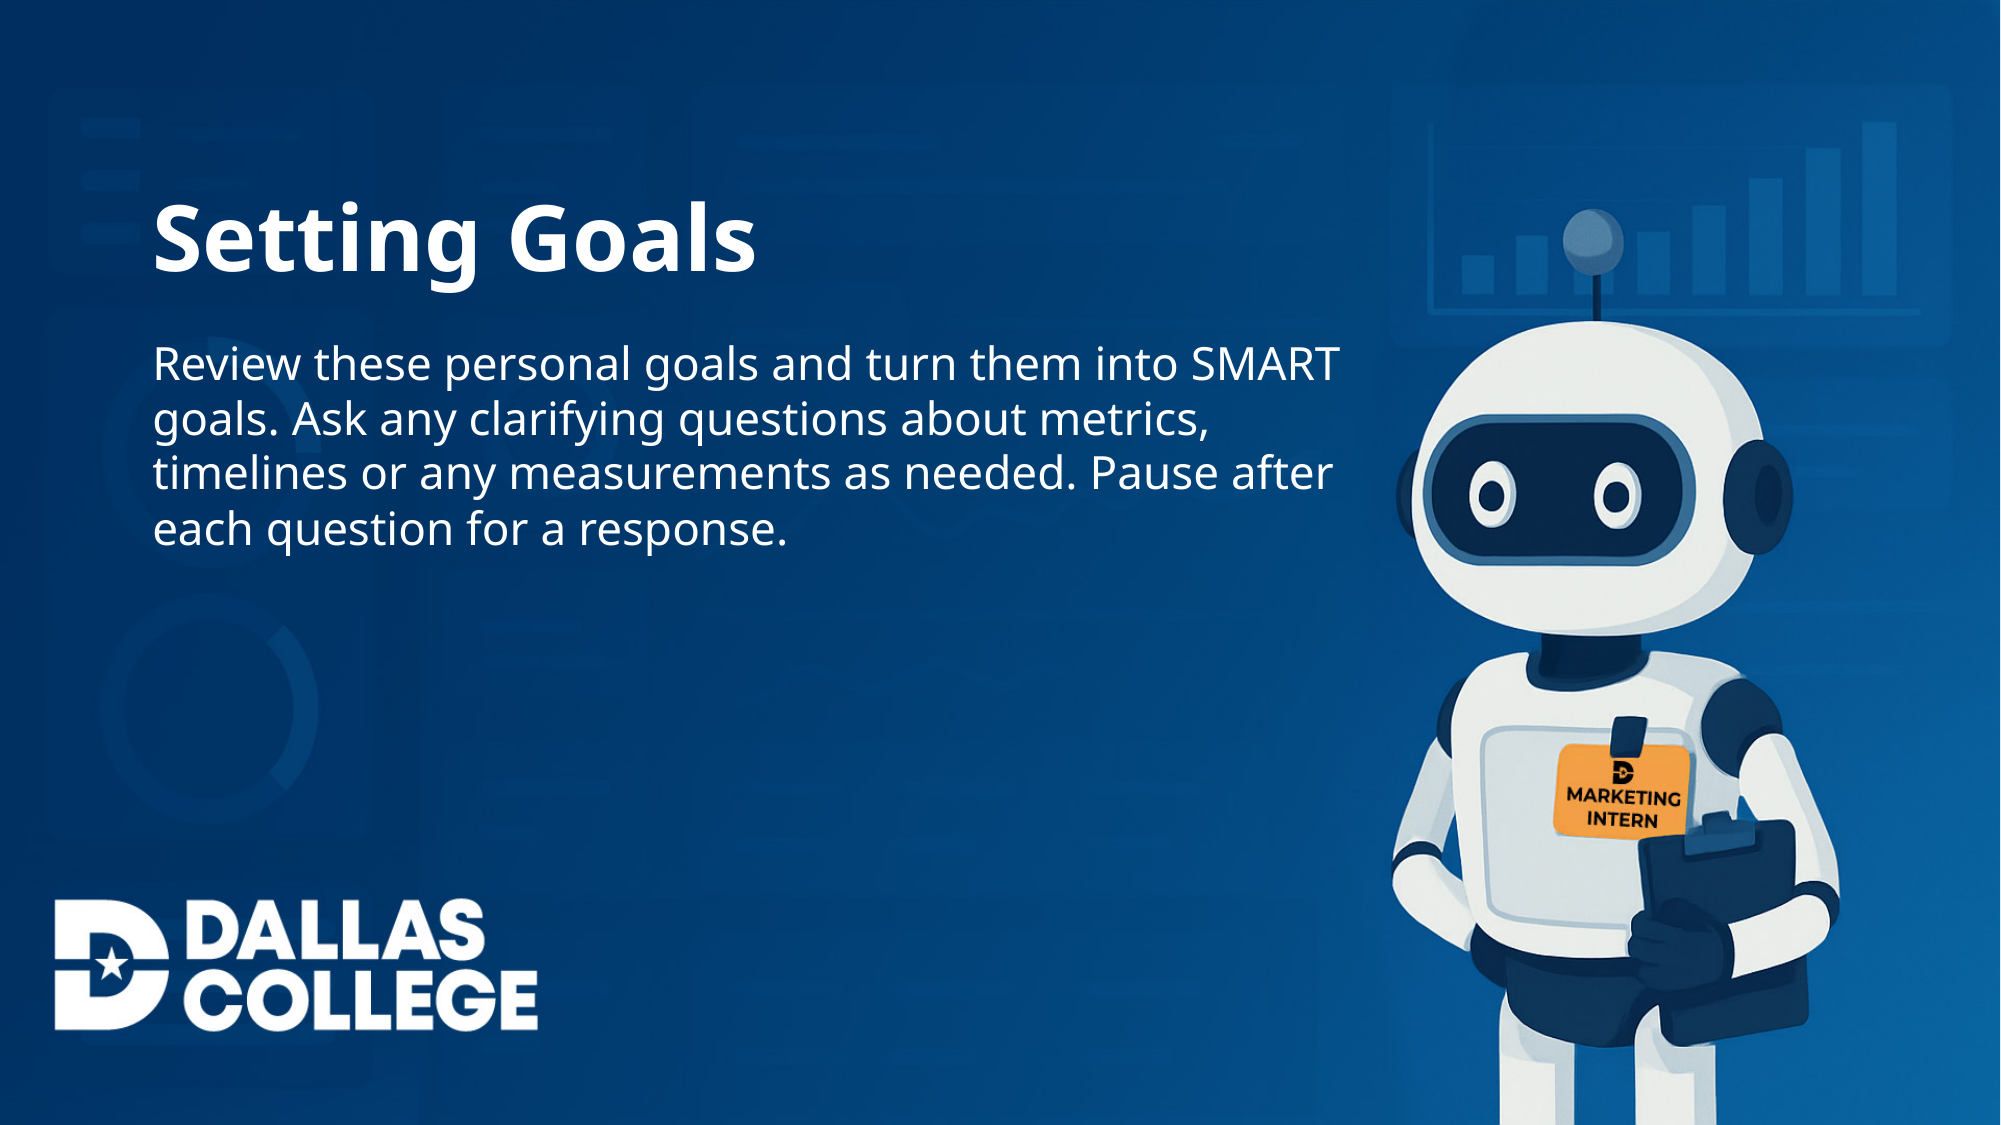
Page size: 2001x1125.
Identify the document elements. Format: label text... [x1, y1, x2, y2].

title Setting Goals [137, 133, 1588, 351]
text_box Review these personal goals and turn them into SMART goals. Ask any clarifying questions about metrics, timelines or any measurements as needed. Pause after each question for a response. [137, 326, 1363, 562]
picture [0, 0, 2001, 1125]
